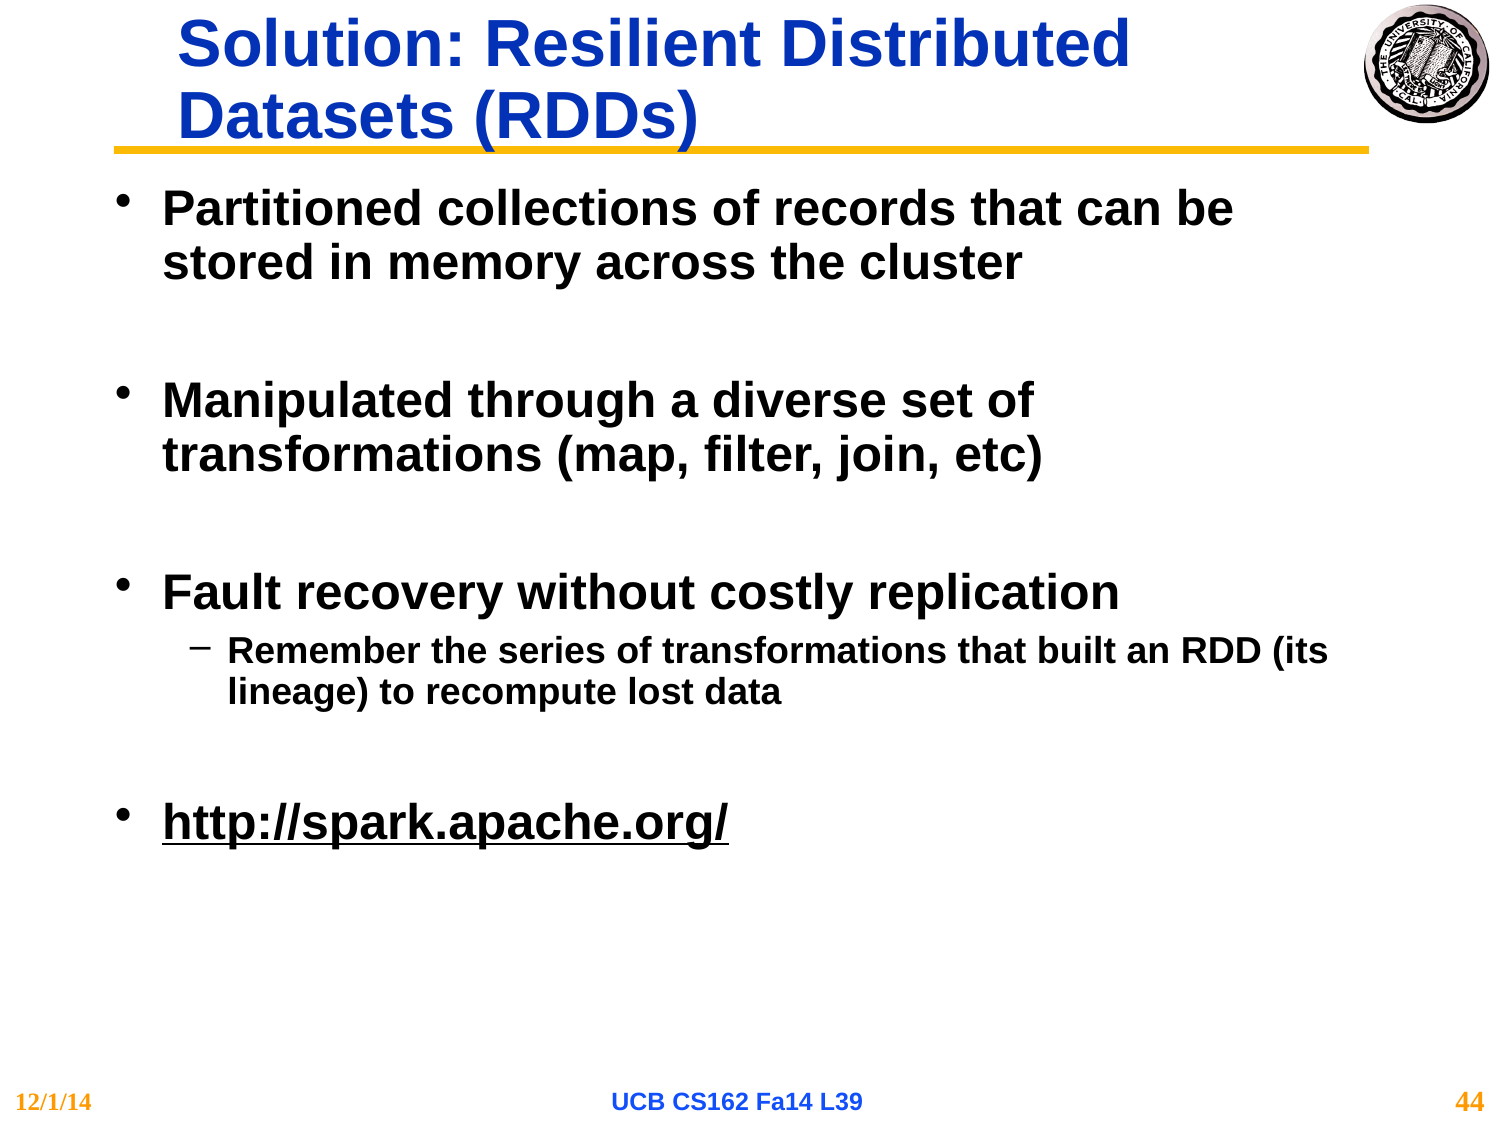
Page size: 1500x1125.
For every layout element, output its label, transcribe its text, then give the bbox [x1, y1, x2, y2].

picture [1350, 0, 1500, 127]
title Solution: Resilient Distributed Datasets (RDDs) [162, 37, 1338, 125]
footer UCB CS162 Fa14 L39 [499, 1074, 976, 1125]
list Partitioned collections of records that can be stored in memory across the cluster Manipulated through a diverse set of transformations (map, filter, join, etc) Fault recovery without costly replication Remember the series of transformations that built an RDD (its lineage) to recompute lost data http://spark.apache.org/ [99, 174, 1400, 1013]
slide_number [0, 1074, 251, 1125]
slide_number 44 [1412, 1074, 1500, 1125]
